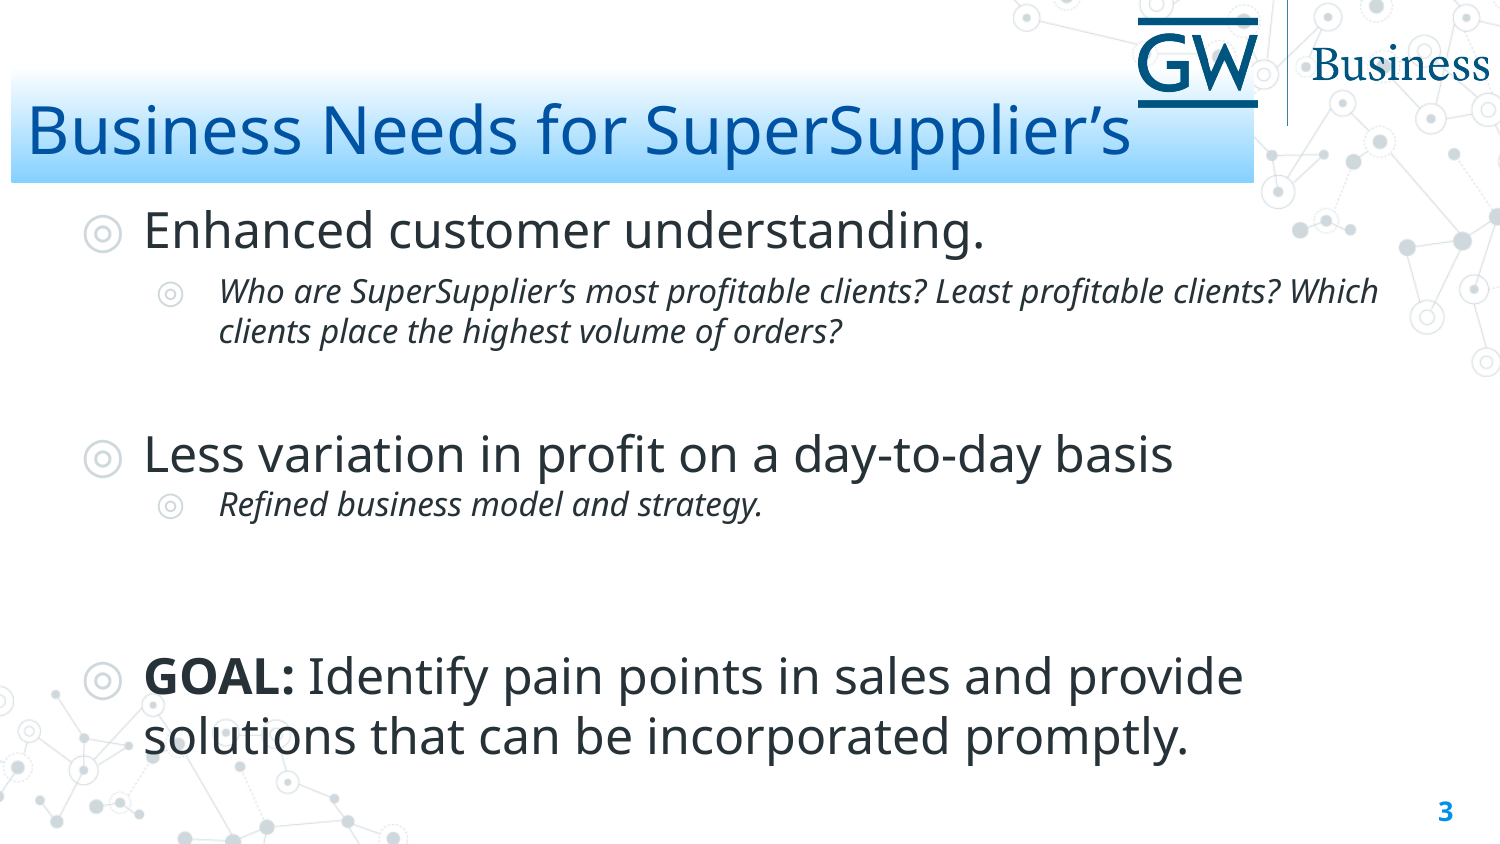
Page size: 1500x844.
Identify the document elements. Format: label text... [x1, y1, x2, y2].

title Business Needs for SuperSupplier’s [11, 67, 1254, 183]
list Enhanced customer understanding. Who are SuperSupplier’s most profitable clients? Least profitable clients? Which clients place the highest volume of orders? Less variation in profit on a day-to-day basis Refined business model and strategy. GOAL: Identify pain points in sales and provide solutions that can be incorporated promptly. [53, 183, 1413, 770]
picture [0, 0, 1500, 844]
slide_number 3 [1378, 779, 1469, 844]
